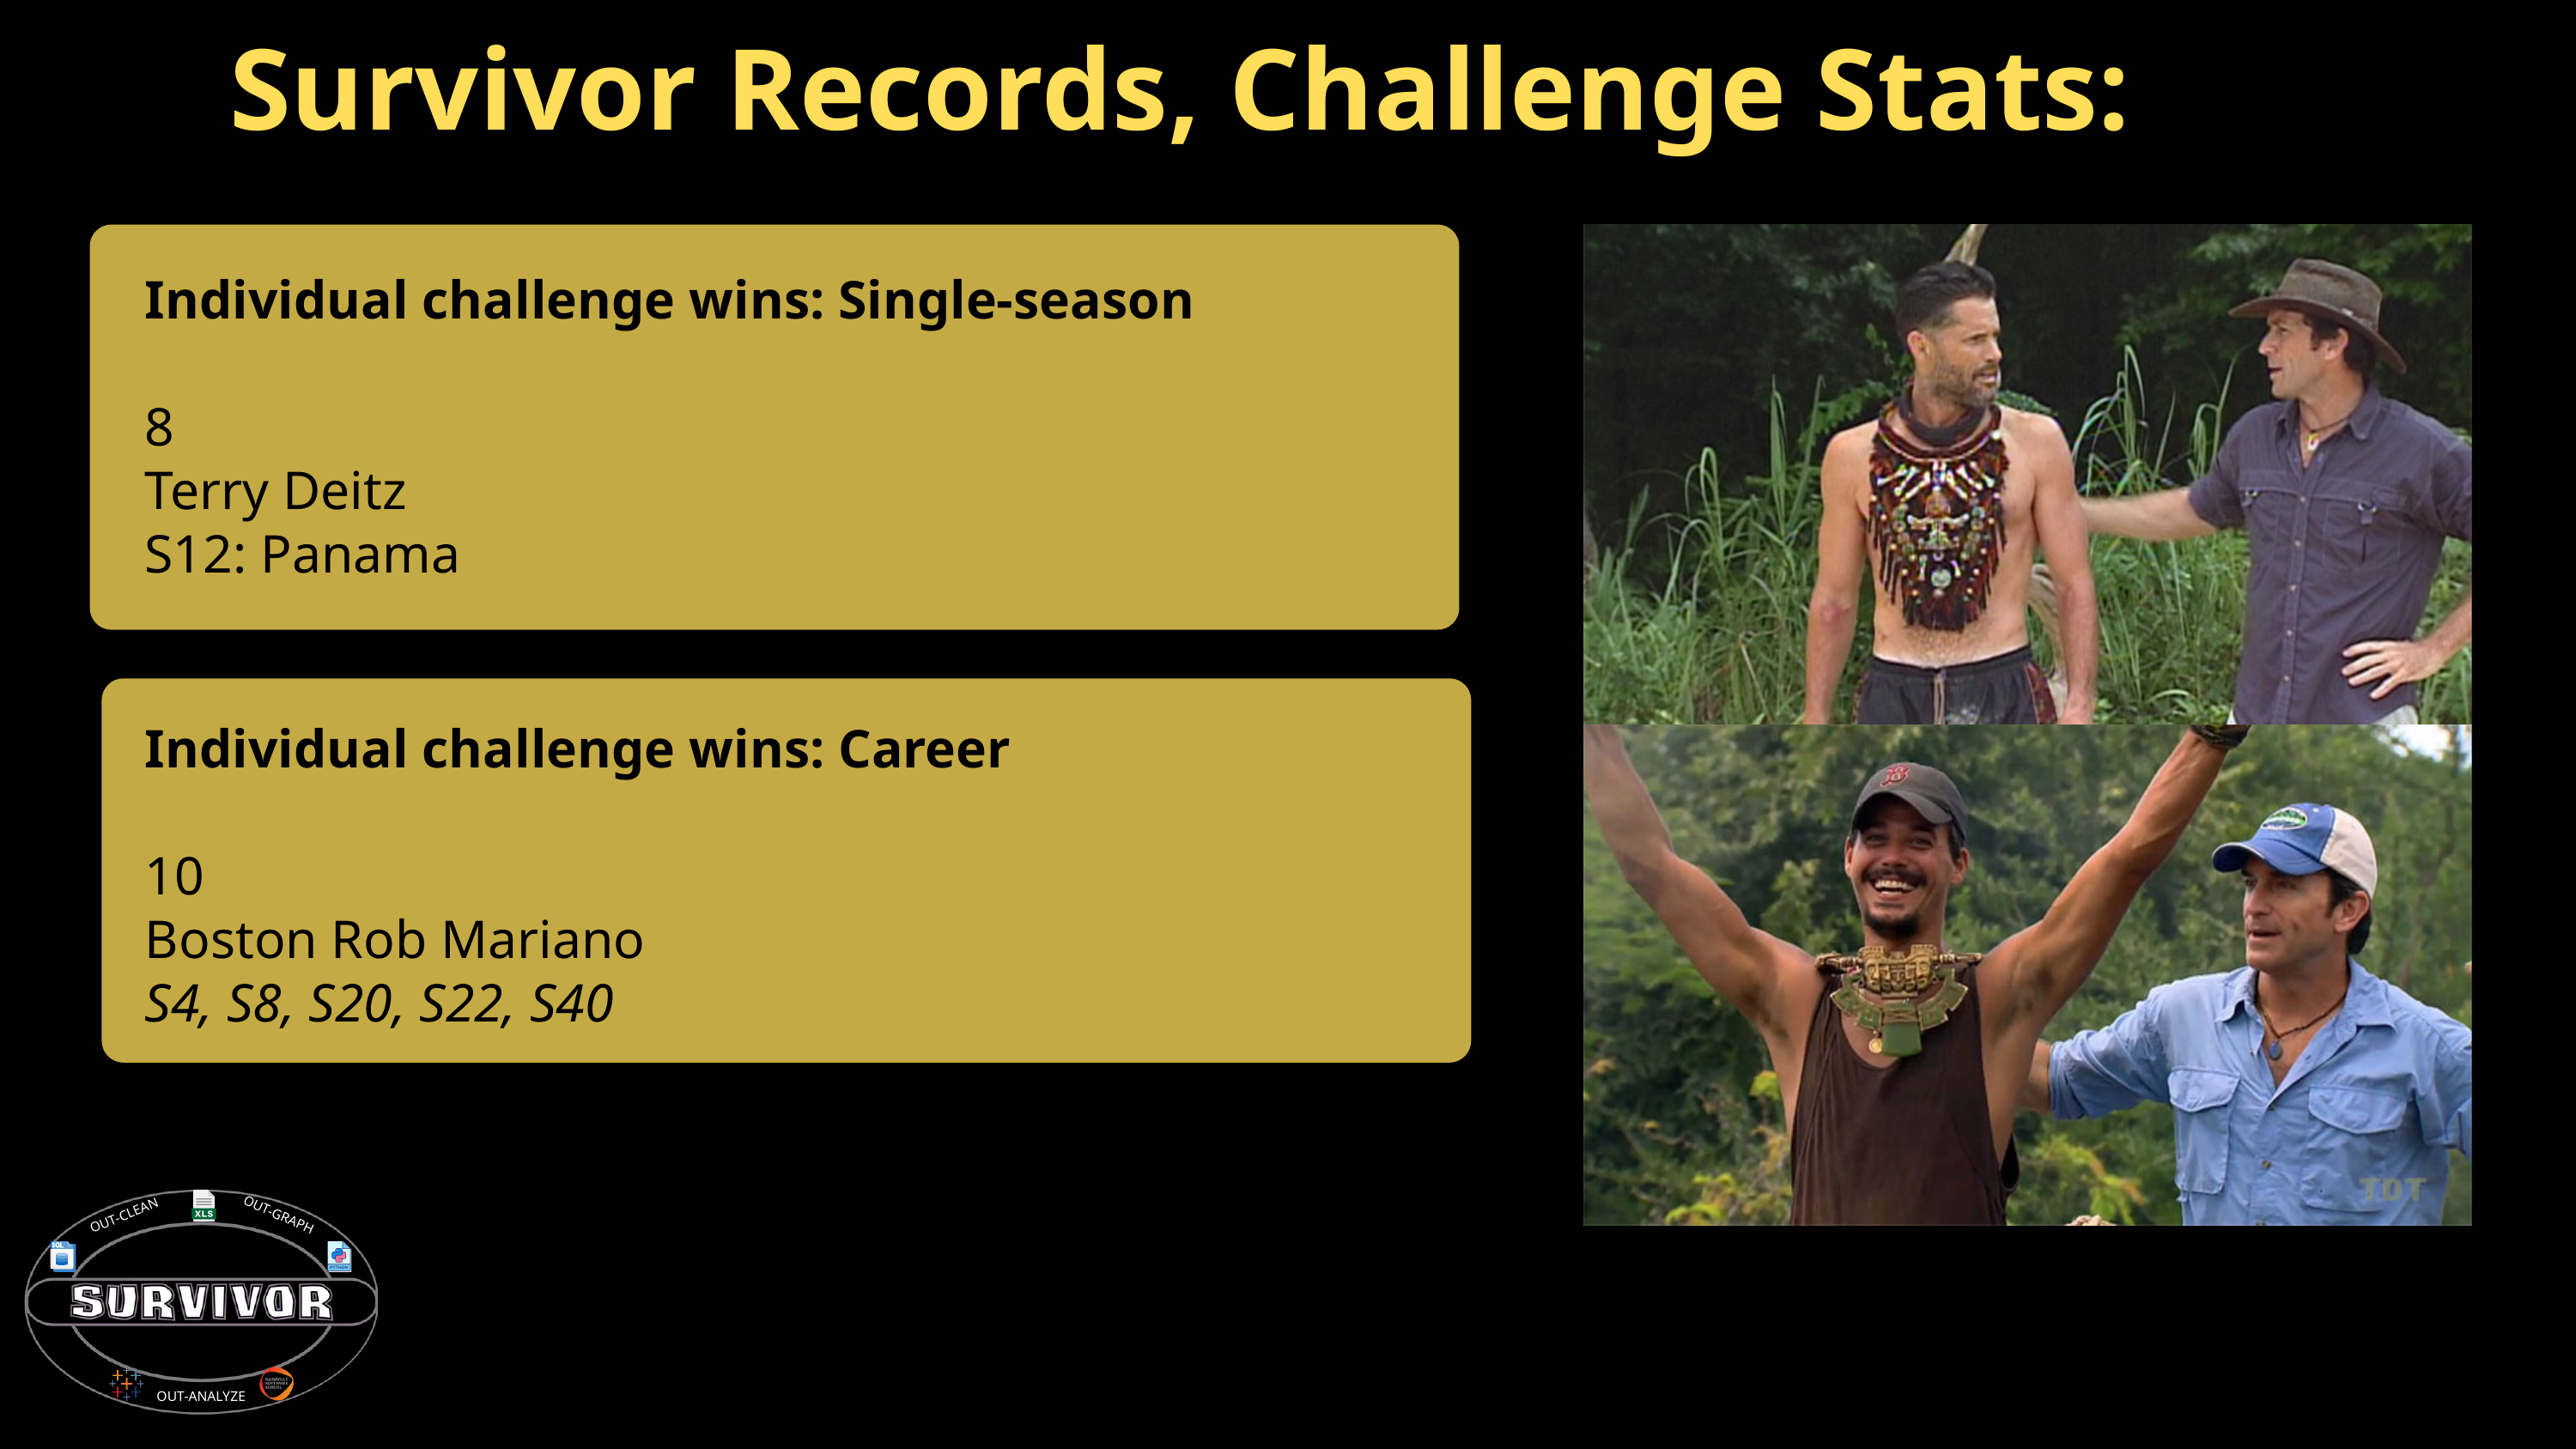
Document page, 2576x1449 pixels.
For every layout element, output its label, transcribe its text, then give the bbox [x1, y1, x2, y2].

text_box Survivor Records, Challenge Stats: [229, 33, 2242, 153]
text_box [89, 224, 1460, 773]
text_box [24, 1188, 379, 1416]
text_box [101, 677, 1472, 1284]
text_box [1583, 224, 2472, 724]
text_box [1583, 724, 2472, 1226]
